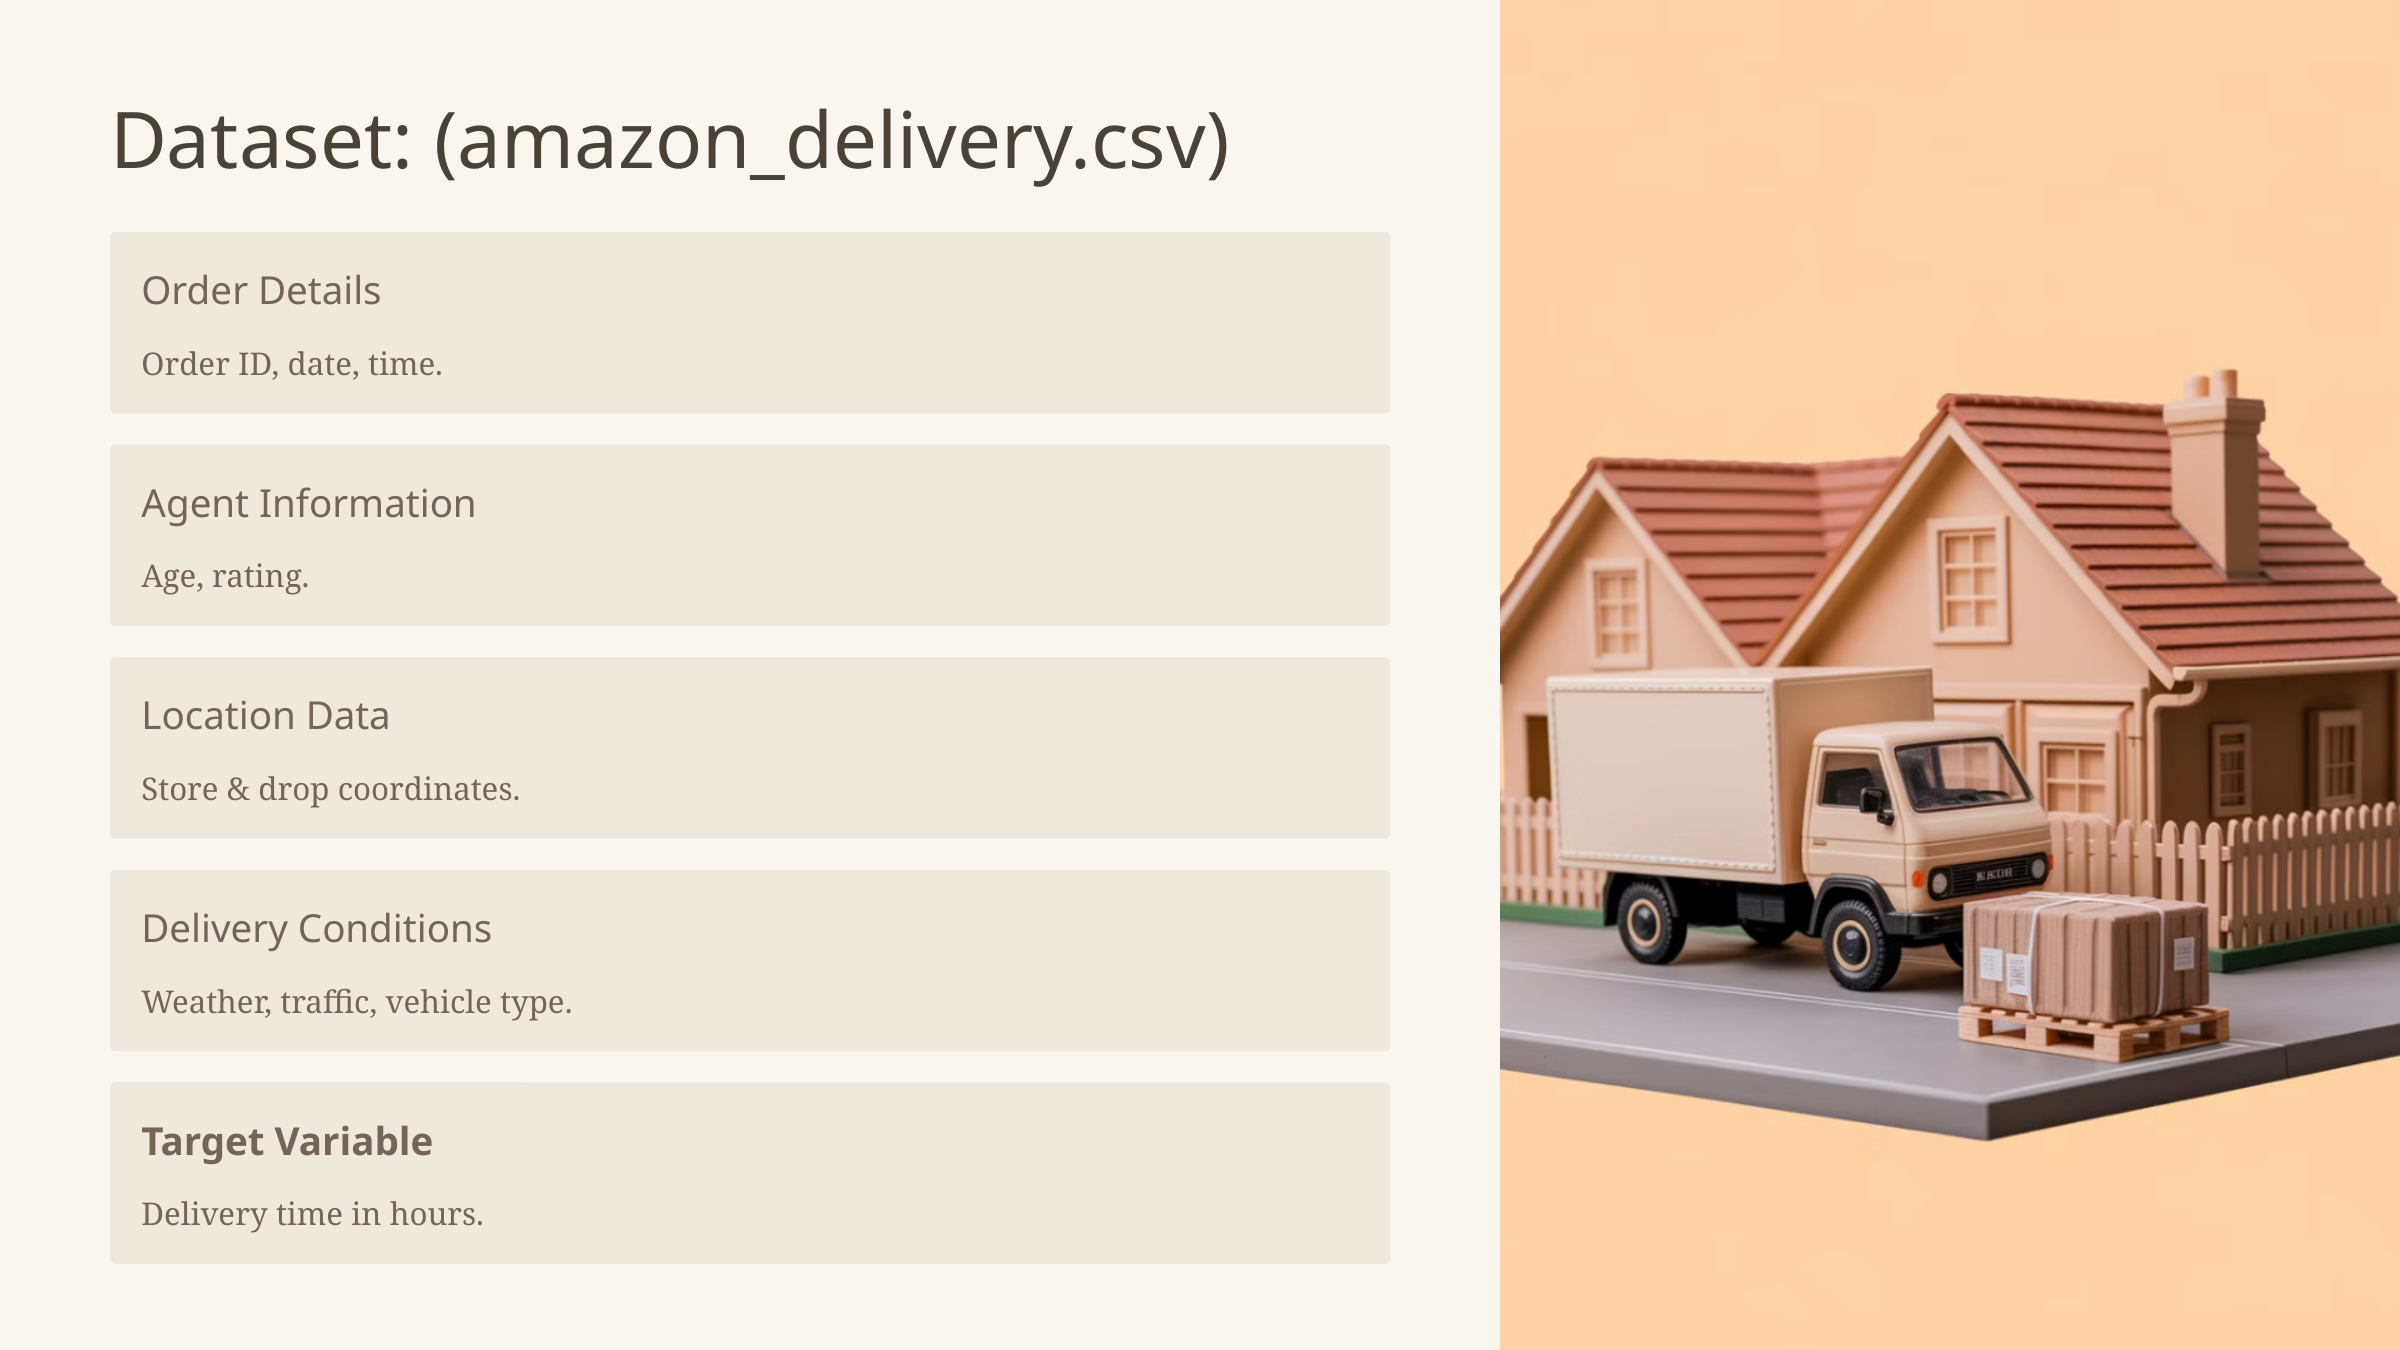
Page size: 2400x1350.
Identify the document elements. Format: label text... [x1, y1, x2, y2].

text_box Delivery time in hours. [141, 1181, 1359, 1233]
text_box Location Data [141, 688, 535, 738]
text_box Order ID, date, time. [141, 331, 1359, 382]
text_box Store & drop coordinates. [141, 756, 1359, 807]
text_box [110, 231, 1390, 414]
text_box Agent Information [141, 475, 535, 526]
text_box Age, rating. [141, 543, 1359, 595]
text_box [110, 1082, 1390, 1264]
text_box Weather, traffic, vehicle type. [141, 969, 1359, 1020]
text_box Target Variable [141, 1113, 535, 1163]
text_box [110, 444, 1390, 626]
text_box Dataset: (amazon_delivery.csv) [110, 86, 1334, 185]
text_box [110, 869, 1390, 1052]
text_box [110, 657, 1390, 839]
picture [1499, 0, 2400, 1350]
text_box Order Details [141, 263, 535, 313]
text_box Delivery Conditions [141, 901, 535, 951]
